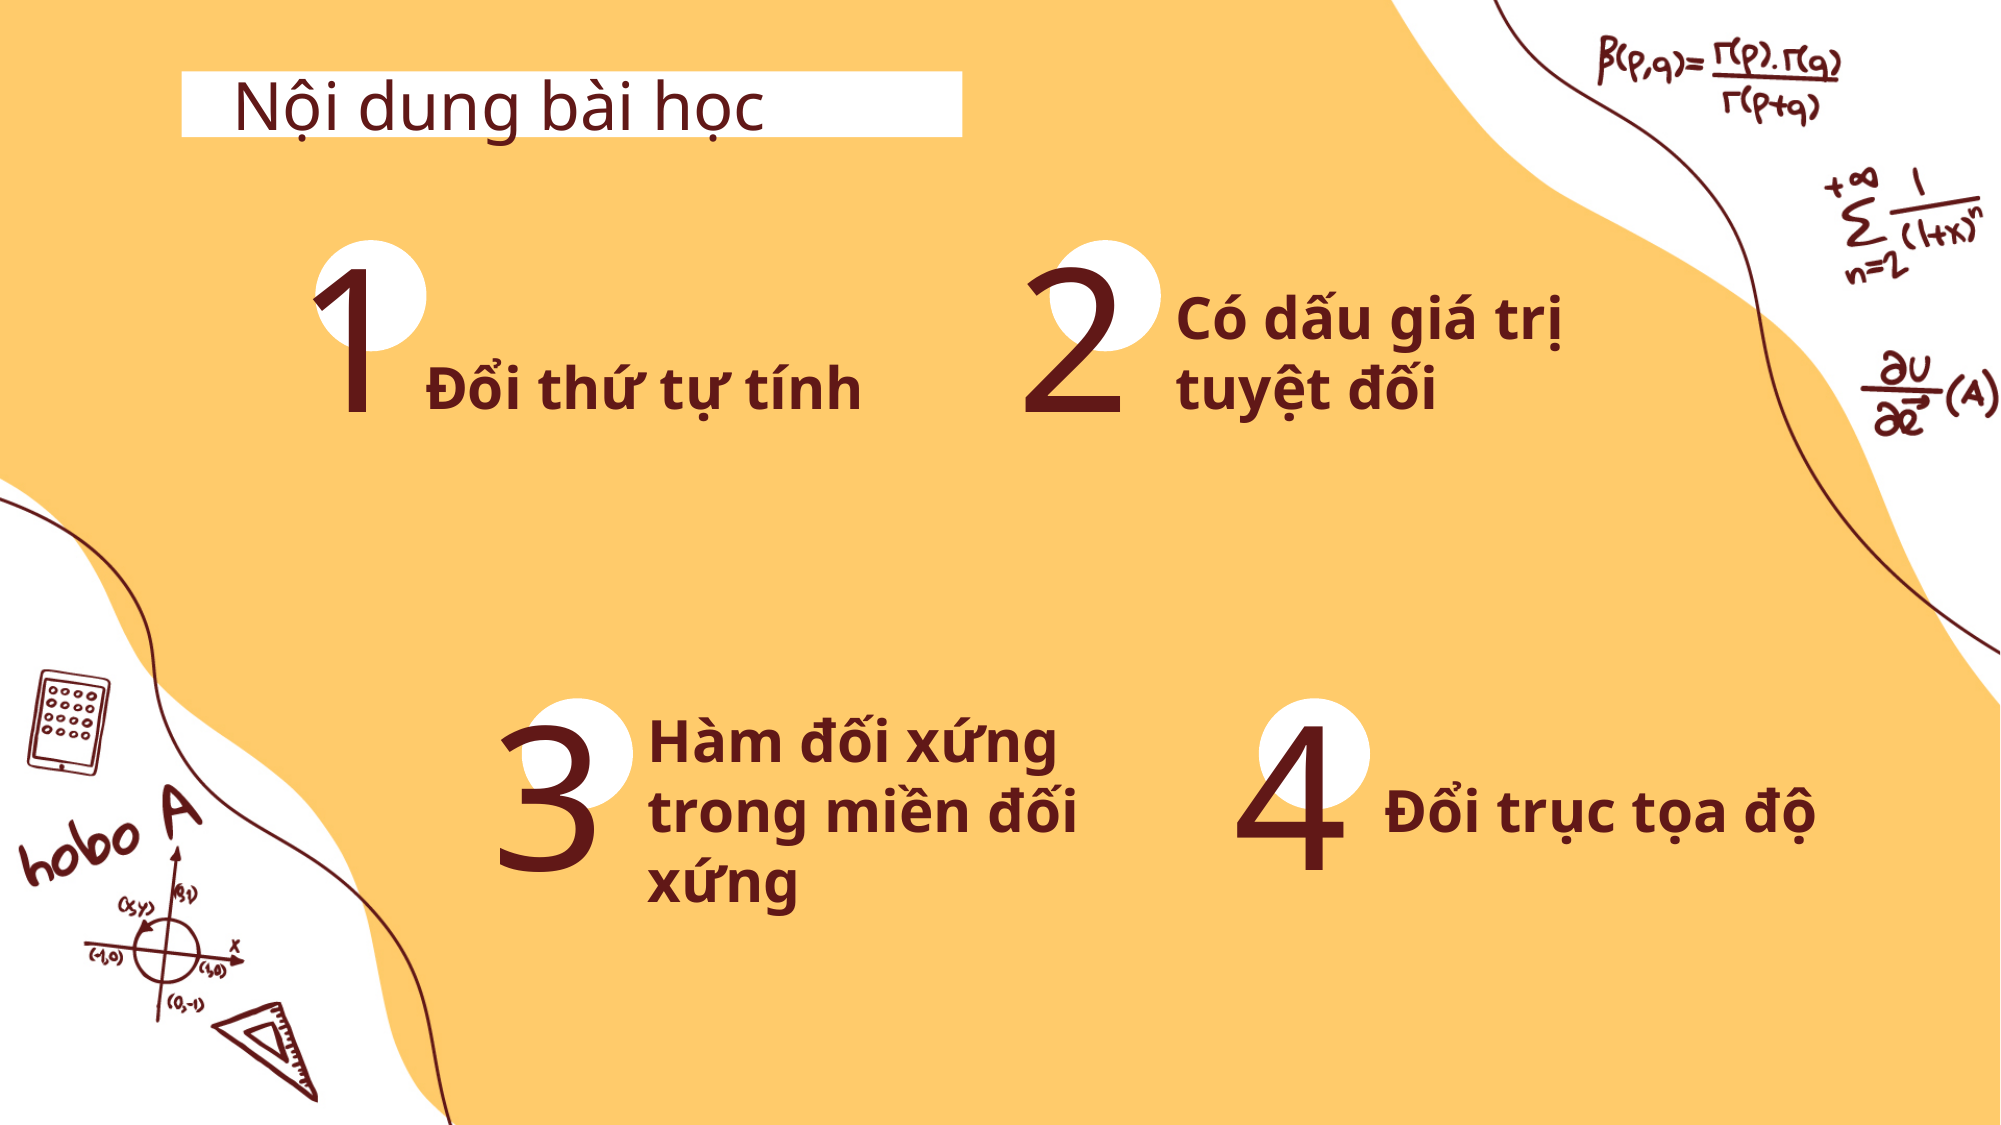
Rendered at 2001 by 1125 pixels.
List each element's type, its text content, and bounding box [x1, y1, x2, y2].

text_box [181, 70, 217, 138]
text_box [999, 204, 1708, 463]
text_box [300, 204, 957, 463]
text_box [472, 662, 1180, 921]
text_box Nội dung bài học [217, 56, 782, 152]
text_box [1209, 662, 1917, 921]
text_box [782, 70, 964, 138]
picture [0, 0, 2001, 1125]
